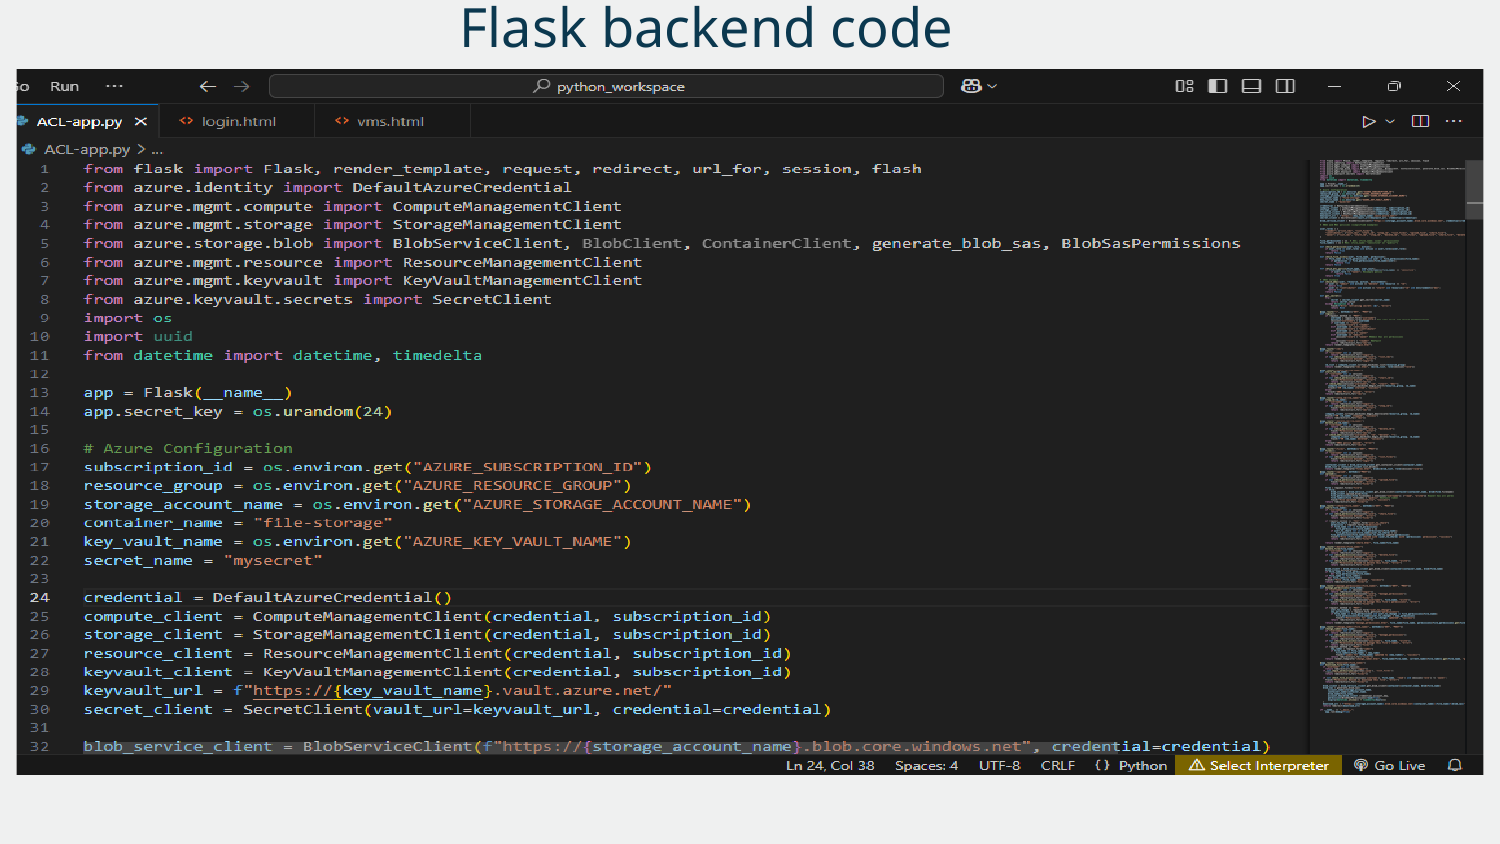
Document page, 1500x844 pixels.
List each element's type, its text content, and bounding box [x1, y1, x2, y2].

title Flask backend code [134, 0, 1280, 67]
picture [16, 68, 1484, 775]
